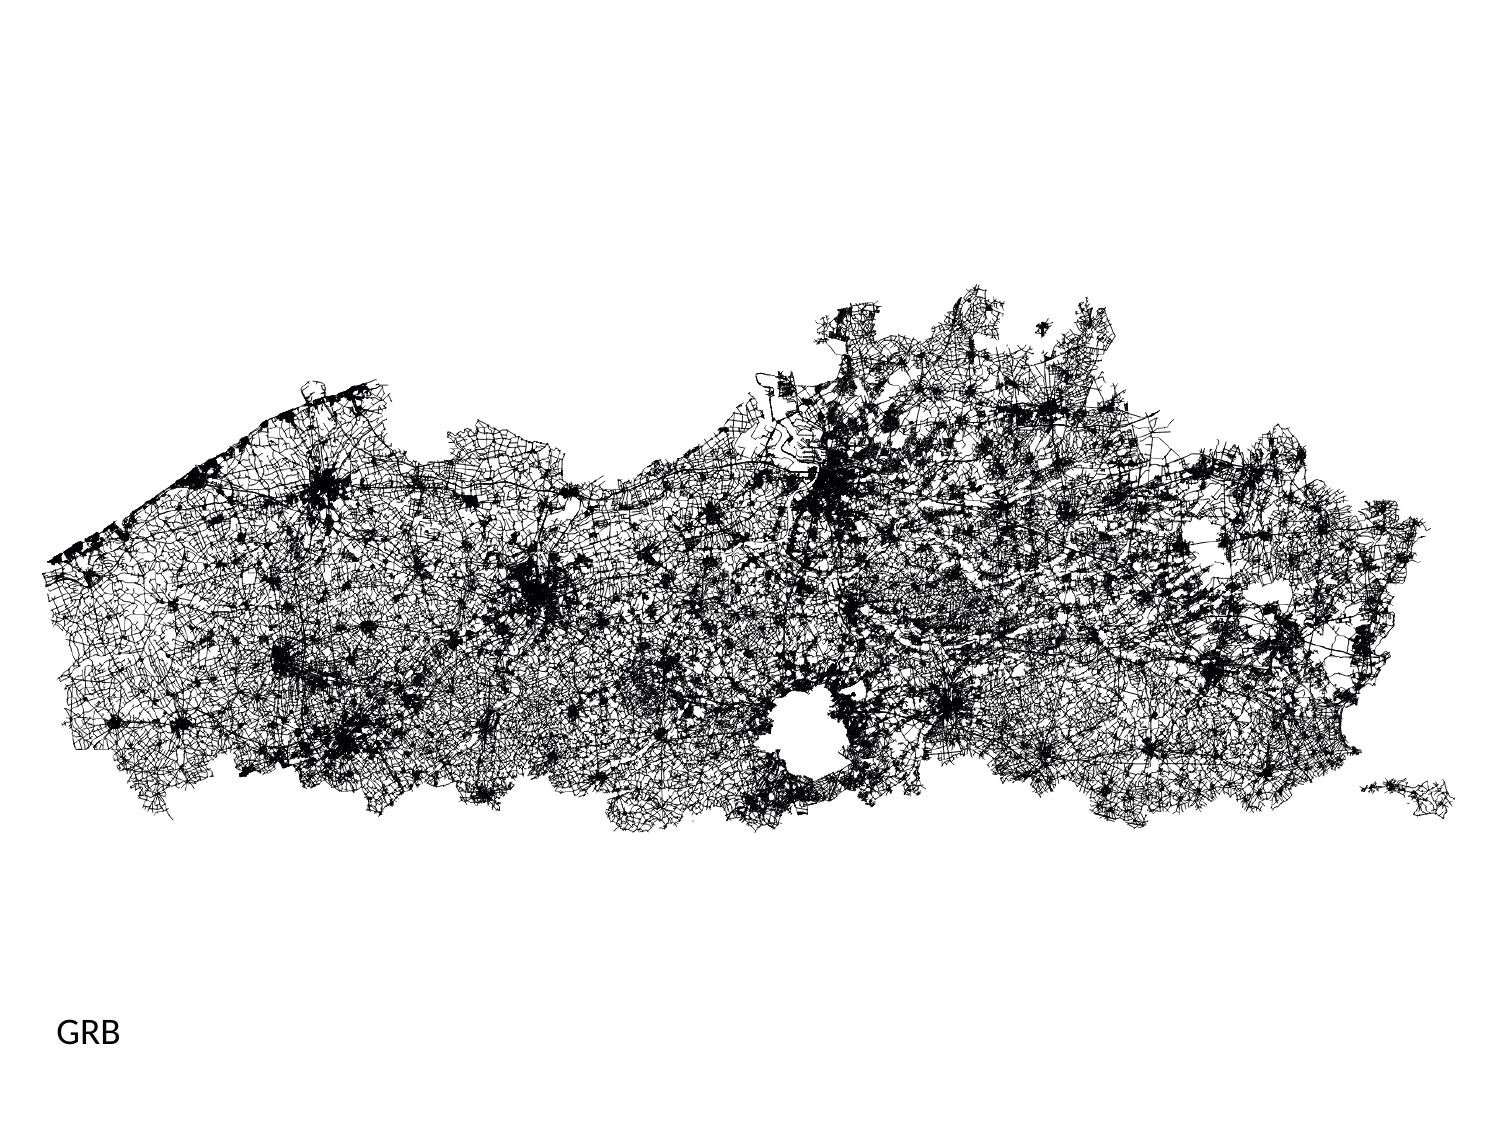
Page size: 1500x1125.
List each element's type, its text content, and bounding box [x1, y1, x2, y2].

picture [0, 177, 1500, 948]
text_box GRB [41, 999, 136, 1060]
